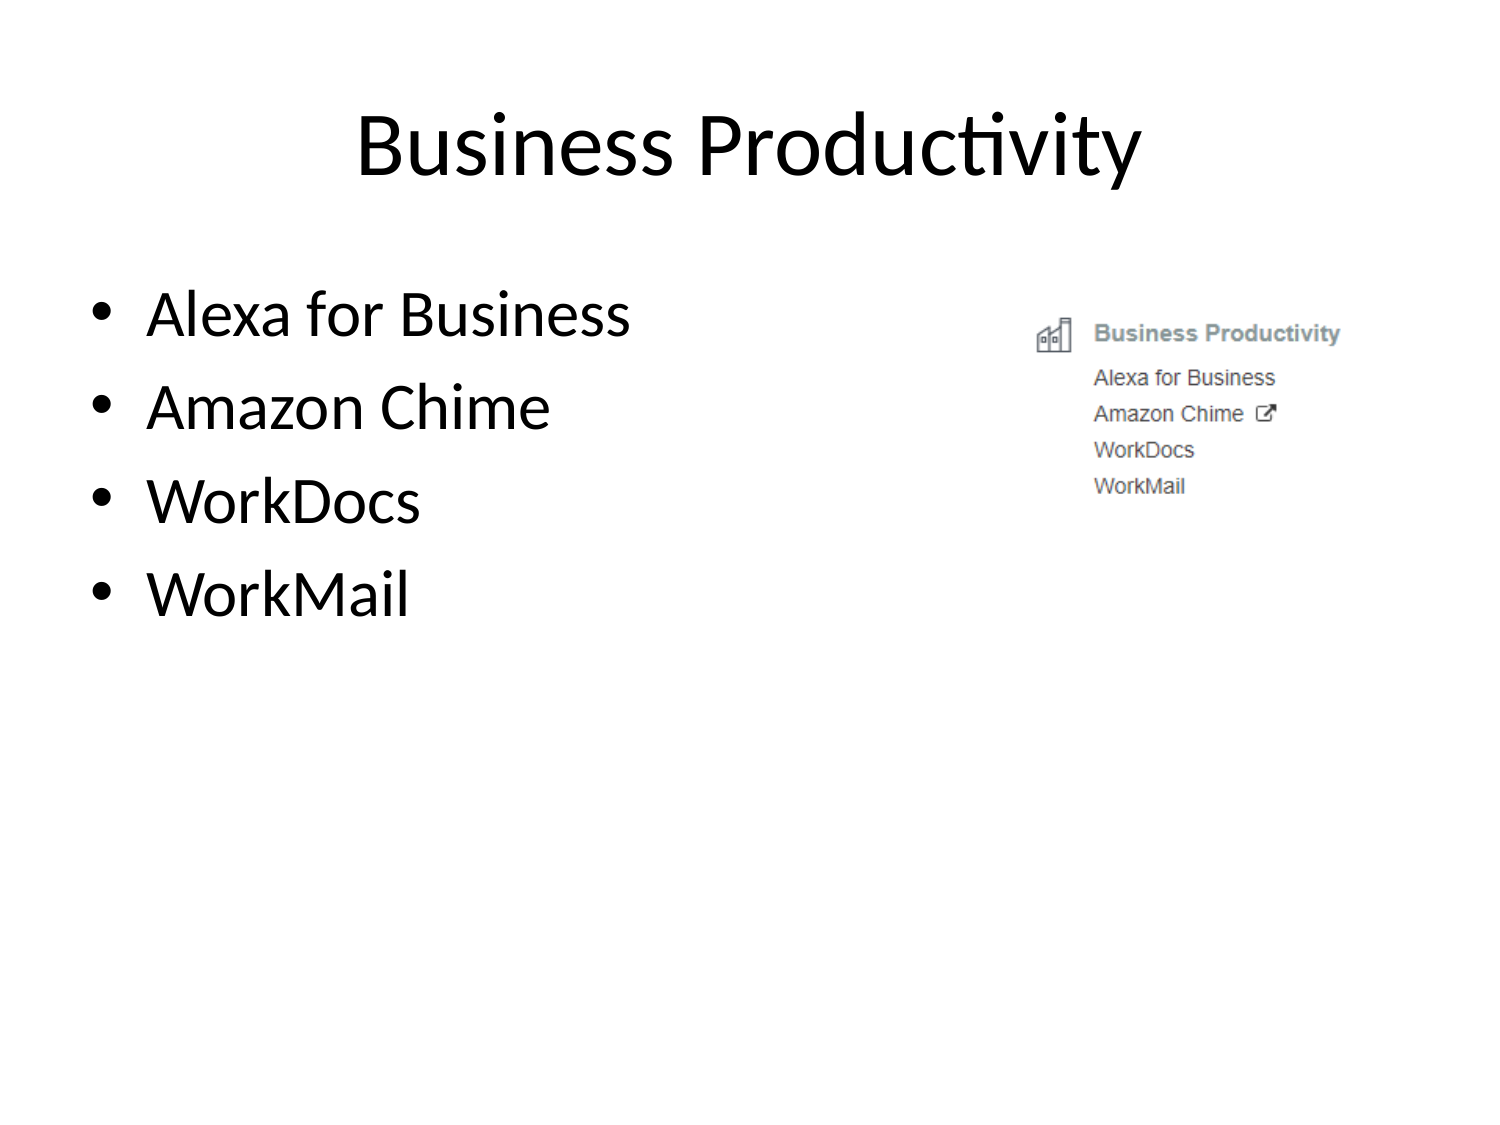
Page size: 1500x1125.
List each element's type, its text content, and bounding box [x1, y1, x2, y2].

picture [987, 274, 1391, 538]
list Alexa for Business Amazon Chime WorkDocs WorkMail [75, 262, 1425, 1005]
title Business Productivity [75, 45, 1425, 233]
